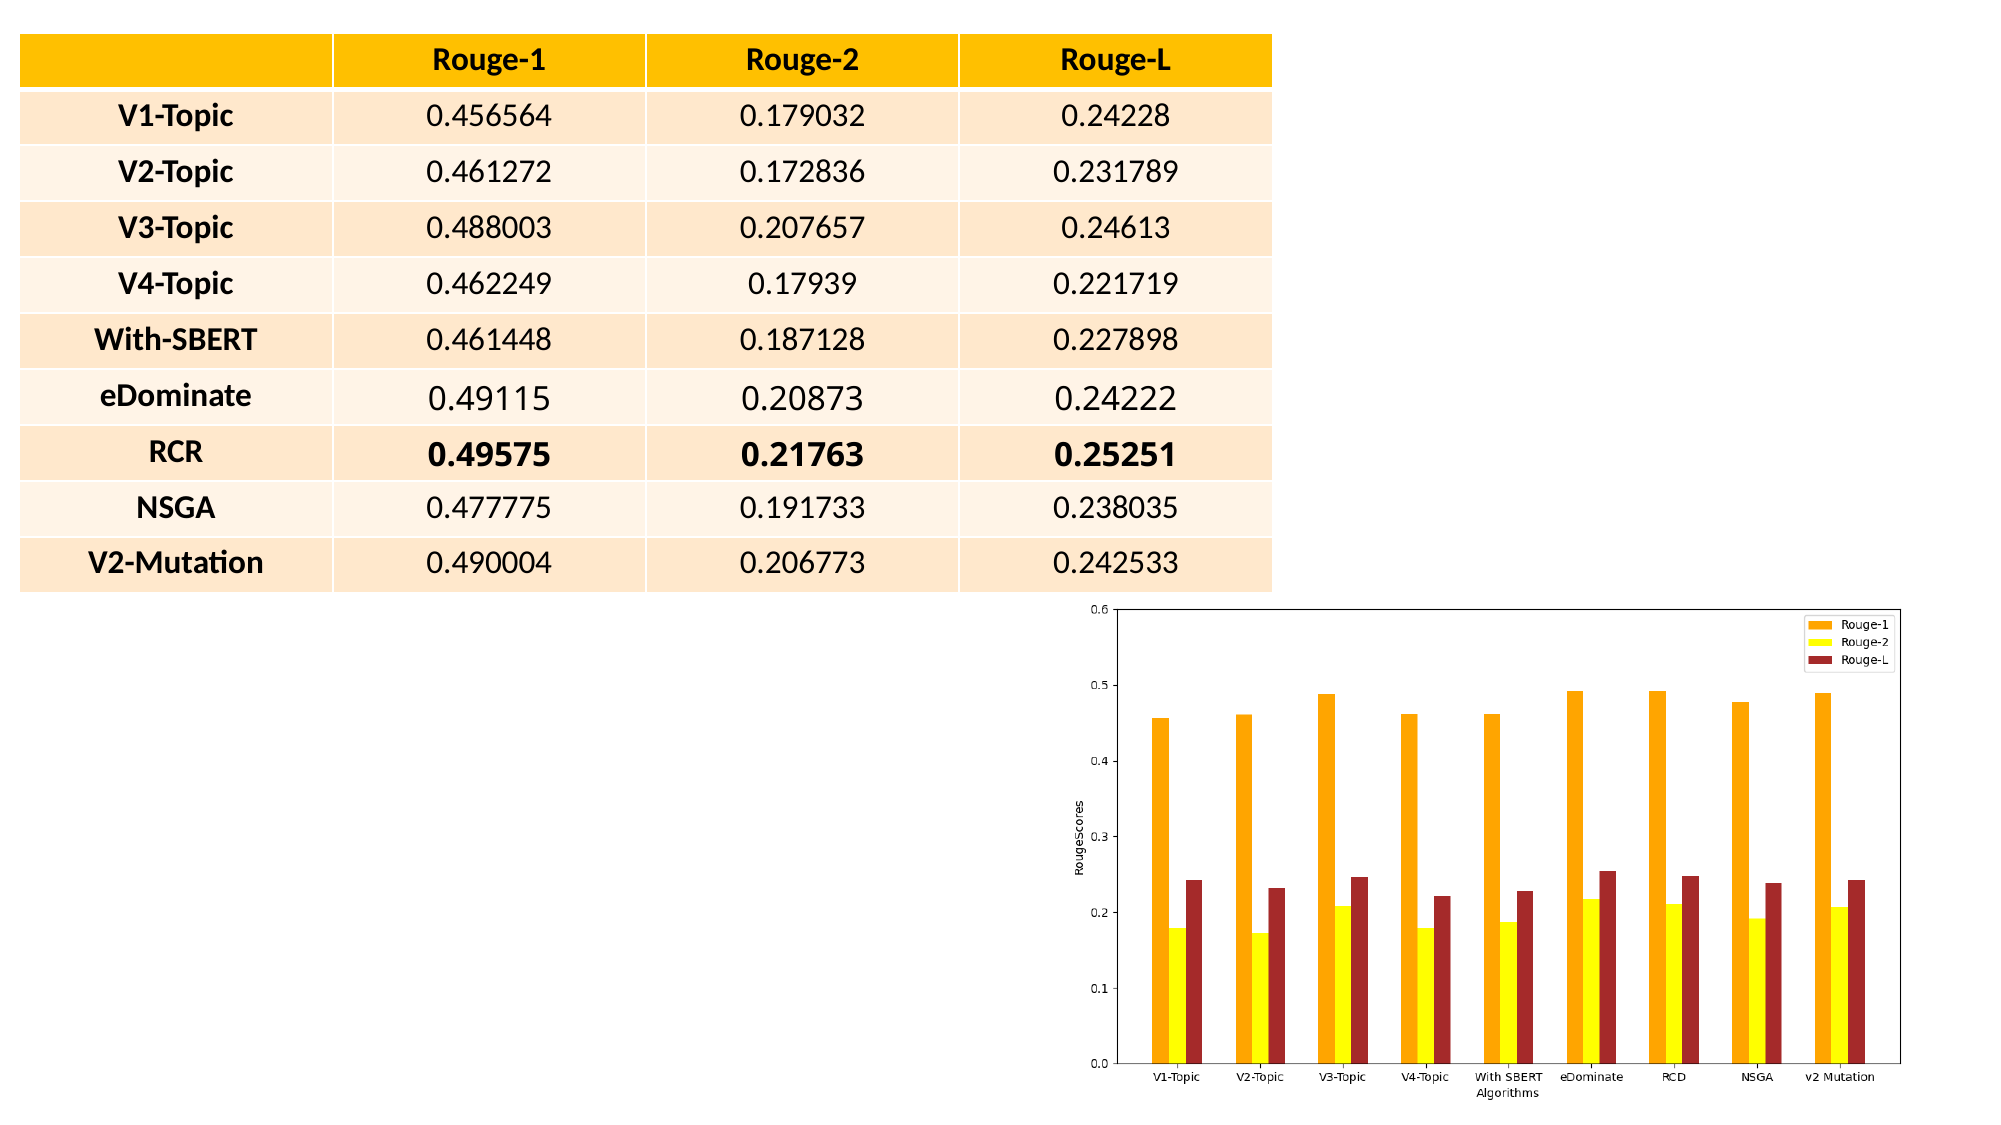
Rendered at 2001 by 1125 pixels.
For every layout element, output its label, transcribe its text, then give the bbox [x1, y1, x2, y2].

table_cell 0.206773 [647, 538, 958, 592]
table_cell 0.238035 [960, 482, 1272, 536]
table_cell 0.24228 [960, 92, 1272, 144]
table_cell 0.477775 [334, 482, 645, 536]
table_header Rouge-2 [647, 34, 958, 87]
table_cell 0.490004 [334, 538, 645, 592]
table_cell 0.49115 [334, 370, 645, 424]
table_cell 0.49575 [334, 426, 645, 480]
table_cell NSGA [20, 482, 332, 536]
table_cell 0.17939 [647, 258, 958, 312]
table_cell V4-Topic [20, 258, 332, 312]
table_cell 0.488003 [334, 202, 645, 256]
table_header Rouge-1 [334, 34, 645, 87]
table_cell 0.25251 [960, 426, 1272, 480]
table_cell 0.456564 [334, 92, 645, 144]
table_cell V3-Topic [20, 202, 332, 256]
table_cell 0.227898 [960, 314, 1272, 368]
table_cell eDominate [20, 370, 332, 424]
table_cell 0.172836 [647, 146, 958, 200]
table_cell With-SBERT [20, 314, 332, 368]
table_cell 0.21763 [647, 426, 958, 480]
table_cell 0.242533 [960, 538, 1272, 592]
table_cell 0.179032 [647, 92, 958, 144]
table_cell V1-Topic [20, 92, 332, 144]
table_cell 0.221719 [960, 258, 1272, 312]
table_header Rouge-L [960, 34, 1272, 87]
table_cell 0.461272 [334, 146, 645, 200]
table_cell 0.462249 [334, 258, 645, 312]
picture [1065, 593, 1909, 1105]
table_cell 0.24222 [960, 370, 1272, 424]
table_cell 0.191733 [647, 482, 958, 536]
table_cell 0.461448 [334, 314, 645, 368]
table_cell 0.24613 [960, 202, 1272, 256]
table_cell V2-Mutation [20, 538, 332, 592]
table_cell 0.20873 [647, 370, 958, 424]
table_cell V2-Topic [20, 146, 332, 200]
table_header [20, 34, 332, 87]
table_cell 0.187128 [647, 314, 958, 368]
table_cell 0.207657 [647, 202, 958, 256]
table_cell 0.231789 [960, 146, 1272, 200]
table_cell RCR [20, 426, 332, 480]
